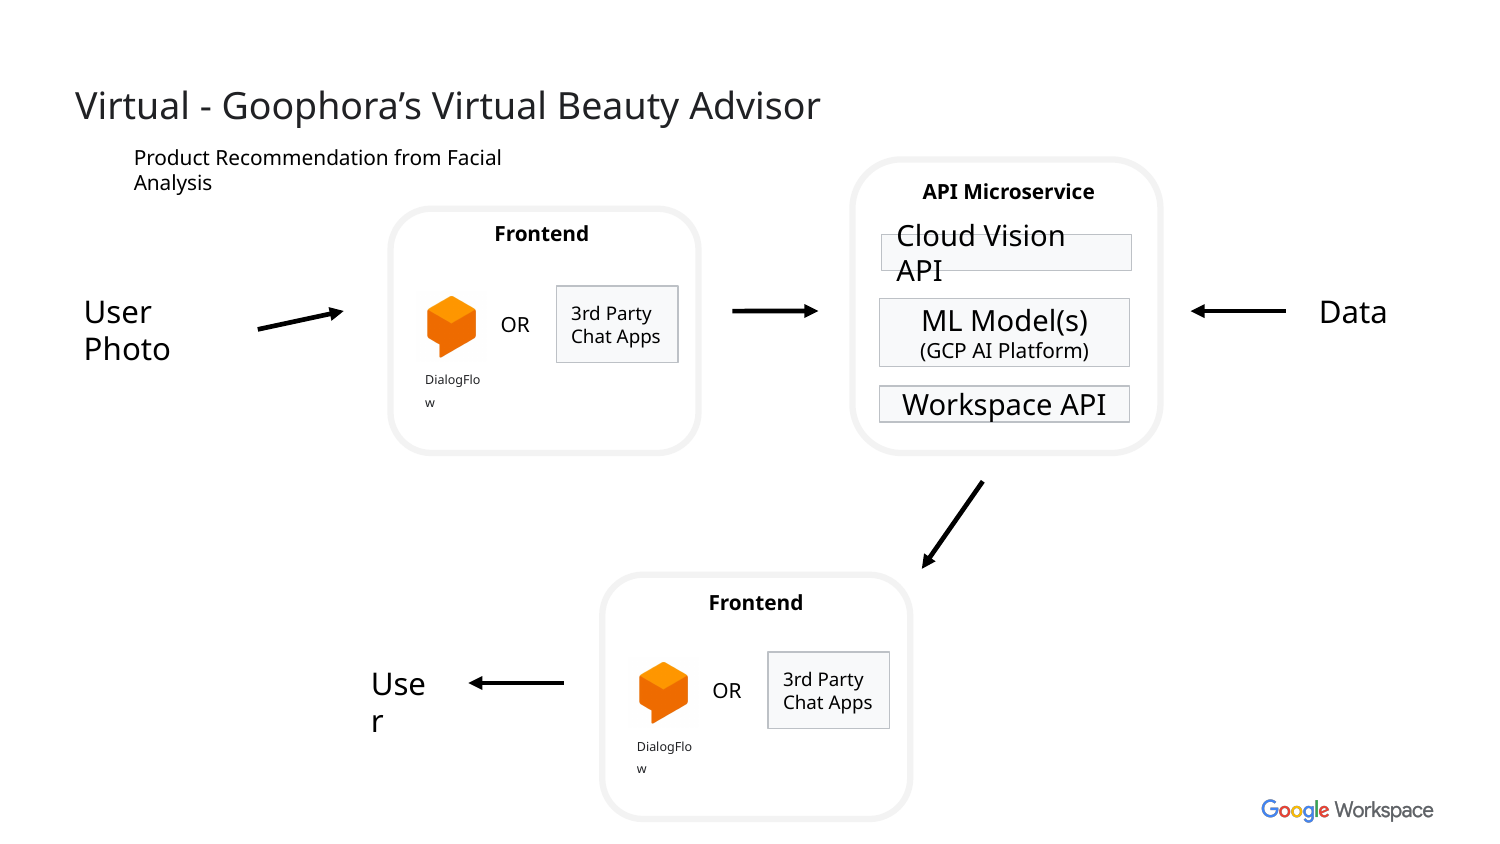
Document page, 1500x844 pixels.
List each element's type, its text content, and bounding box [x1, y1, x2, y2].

text_box 3rd Party Chat Apps [556, 286, 678, 363]
text_box Cloud Vision API [881, 234, 1132, 271]
picture [627, 657, 699, 728]
text_box OR [492, 298, 551, 349]
text_box Frontend [657, 577, 855, 628]
text_box Product Recommendation from Facial Analysis [118, 129, 587, 210]
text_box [921, 480, 984, 569]
title Virtual - Goophora’s Virtual Beauty Advisor [75, 75, 1135, 240]
text_box API Microservice [907, 165, 1118, 216]
text_box Data [1303, 276, 1410, 345]
text_box User [355, 648, 452, 754]
text_box 3rd Party Chat Apps [768, 652, 890, 729]
text_box OR [702, 664, 763, 715]
text_box DialogFlow [621, 715, 717, 791]
text_box [852, 159, 1161, 454]
text_box User Photo [68, 276, 258, 382]
picture [1261, 799, 1434, 823]
text_box Workspace API [879, 386, 1130, 423]
text_box DialogFlow [410, 350, 505, 425]
text_box [390, 208, 699, 454]
text_box [602, 574, 911, 820]
text_box ML Model(s) (GCP AI Platform) [879, 298, 1130, 367]
picture [416, 290, 487, 362]
text_box Frontend [443, 207, 641, 259]
